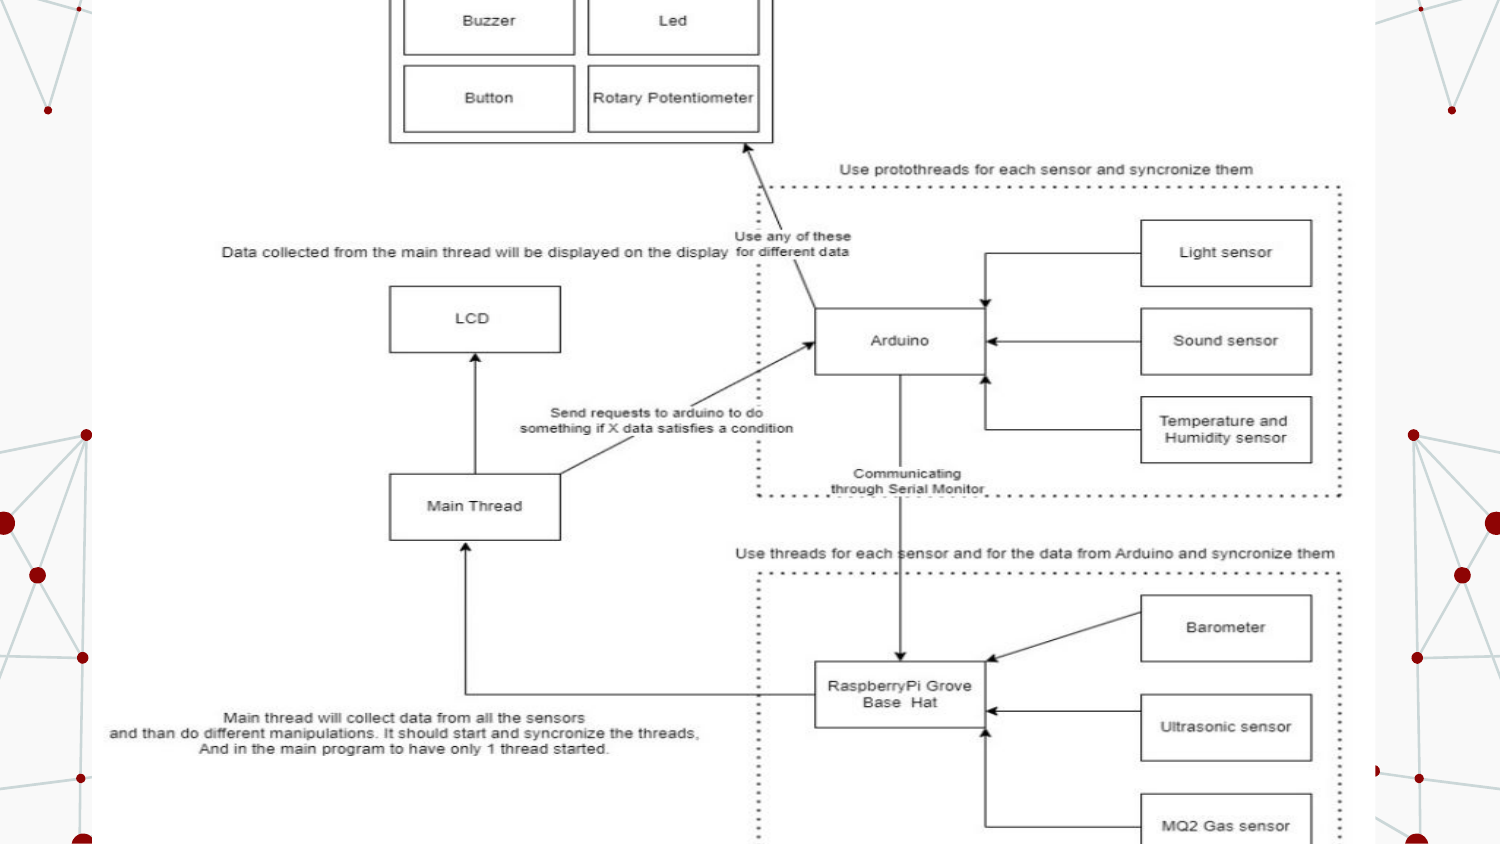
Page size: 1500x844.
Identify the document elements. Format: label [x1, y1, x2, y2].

picture [91, 0, 1376, 844]
